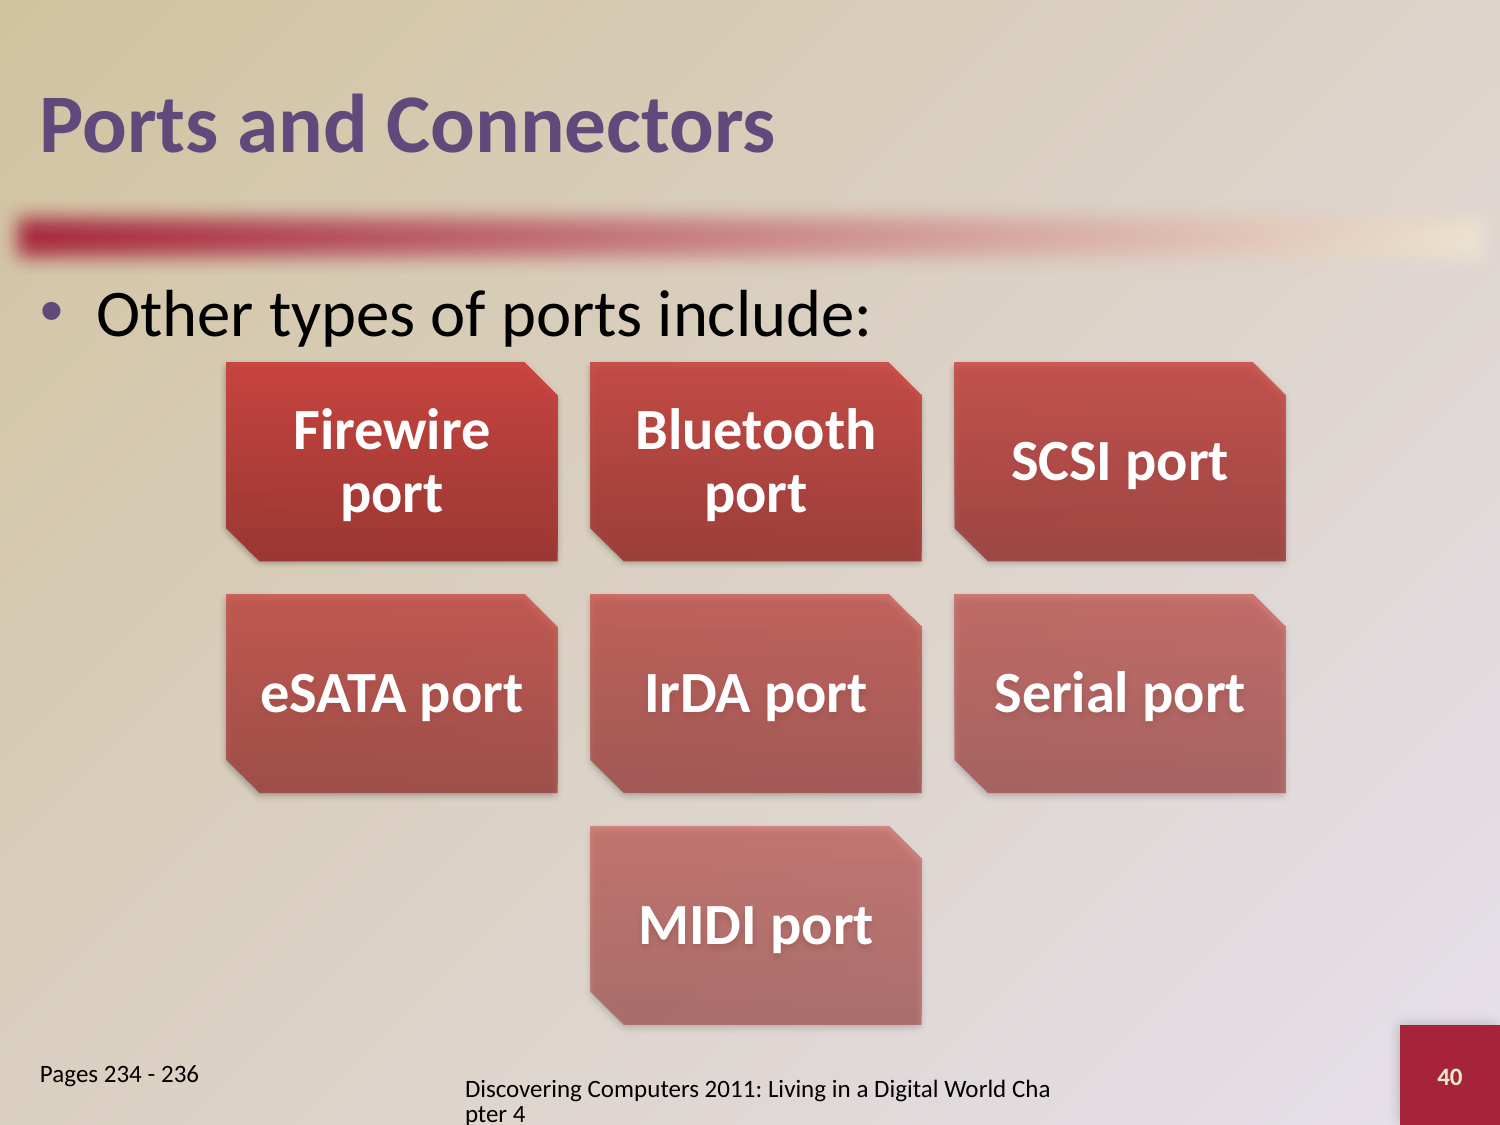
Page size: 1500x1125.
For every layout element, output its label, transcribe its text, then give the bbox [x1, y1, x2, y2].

title Ports and Connectors [24, 24, 1475, 213]
list Other types of ports include: [24, 262, 1475, 1025]
list Pages 234 - 236 [24, 1050, 300, 1125]
footer Discovering Computers 2011: Living in a Digital World Chapter 4 [450, 1050, 1075, 1125]
slide_number 40 [1400, 1025, 1500, 1125]
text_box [49, 362, 1463, 1026]
